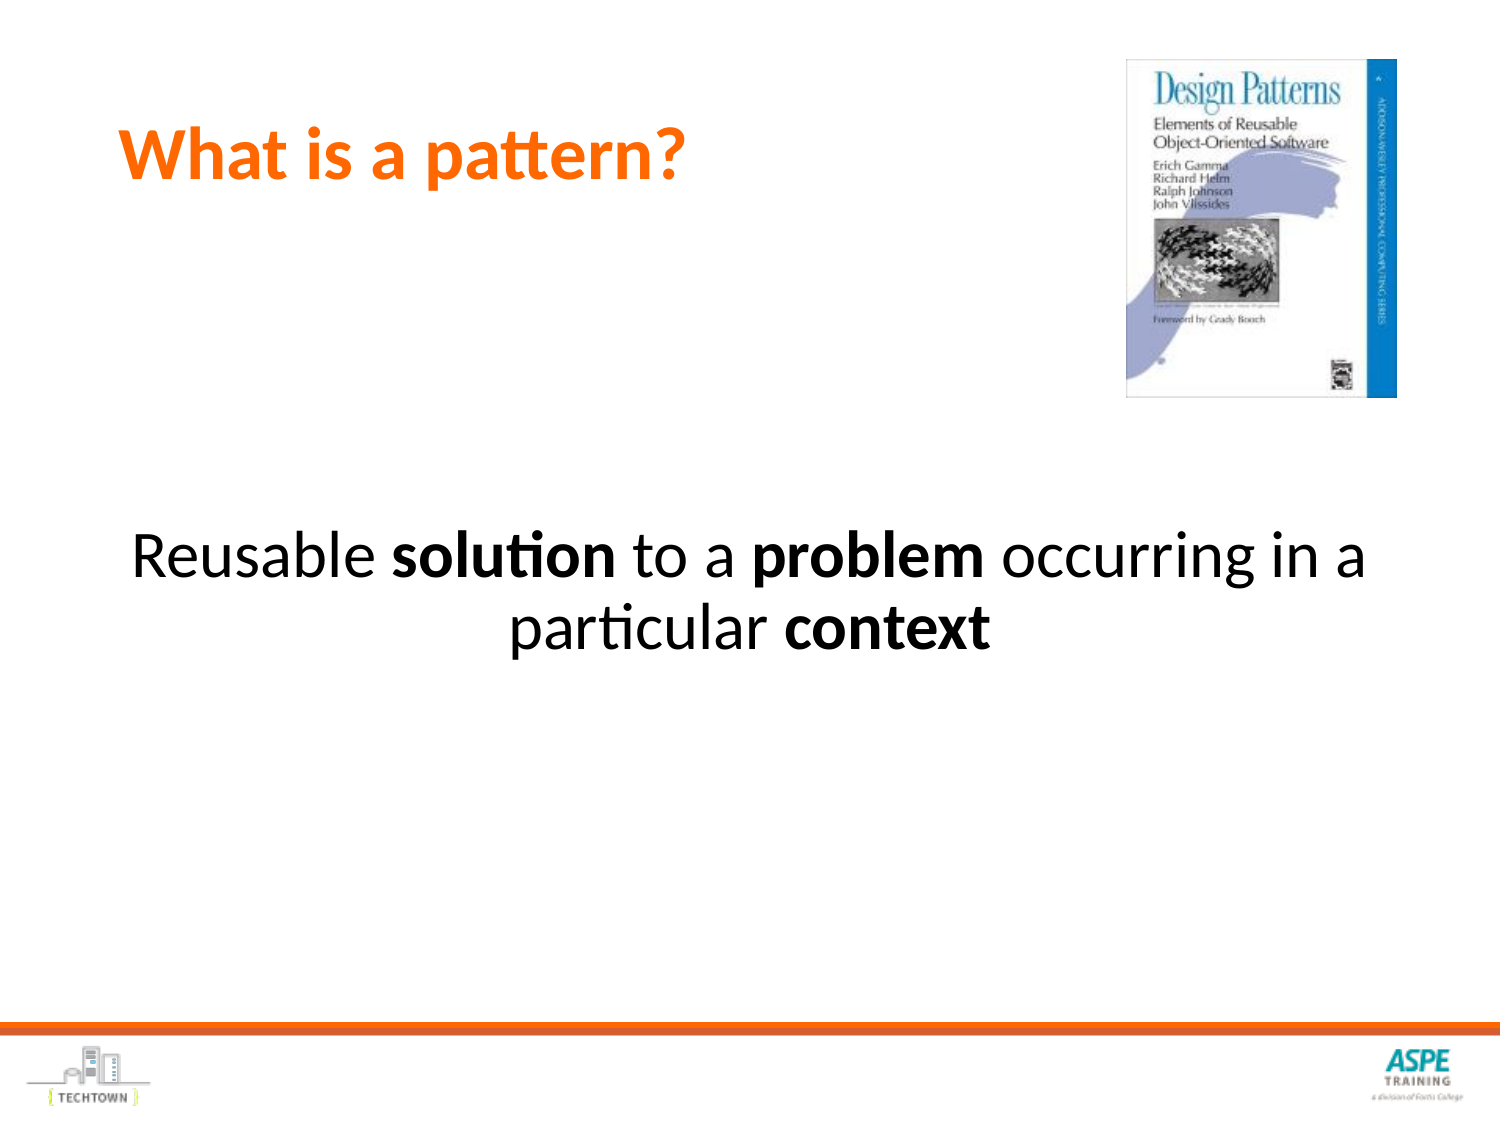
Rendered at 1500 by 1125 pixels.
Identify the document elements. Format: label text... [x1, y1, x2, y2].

title What is a pattern? [103, 59, 1125, 250]
picture [1125, 59, 1397, 398]
list Reusable solution to a problem occurring in a particular context [103, 512, 1397, 1014]
